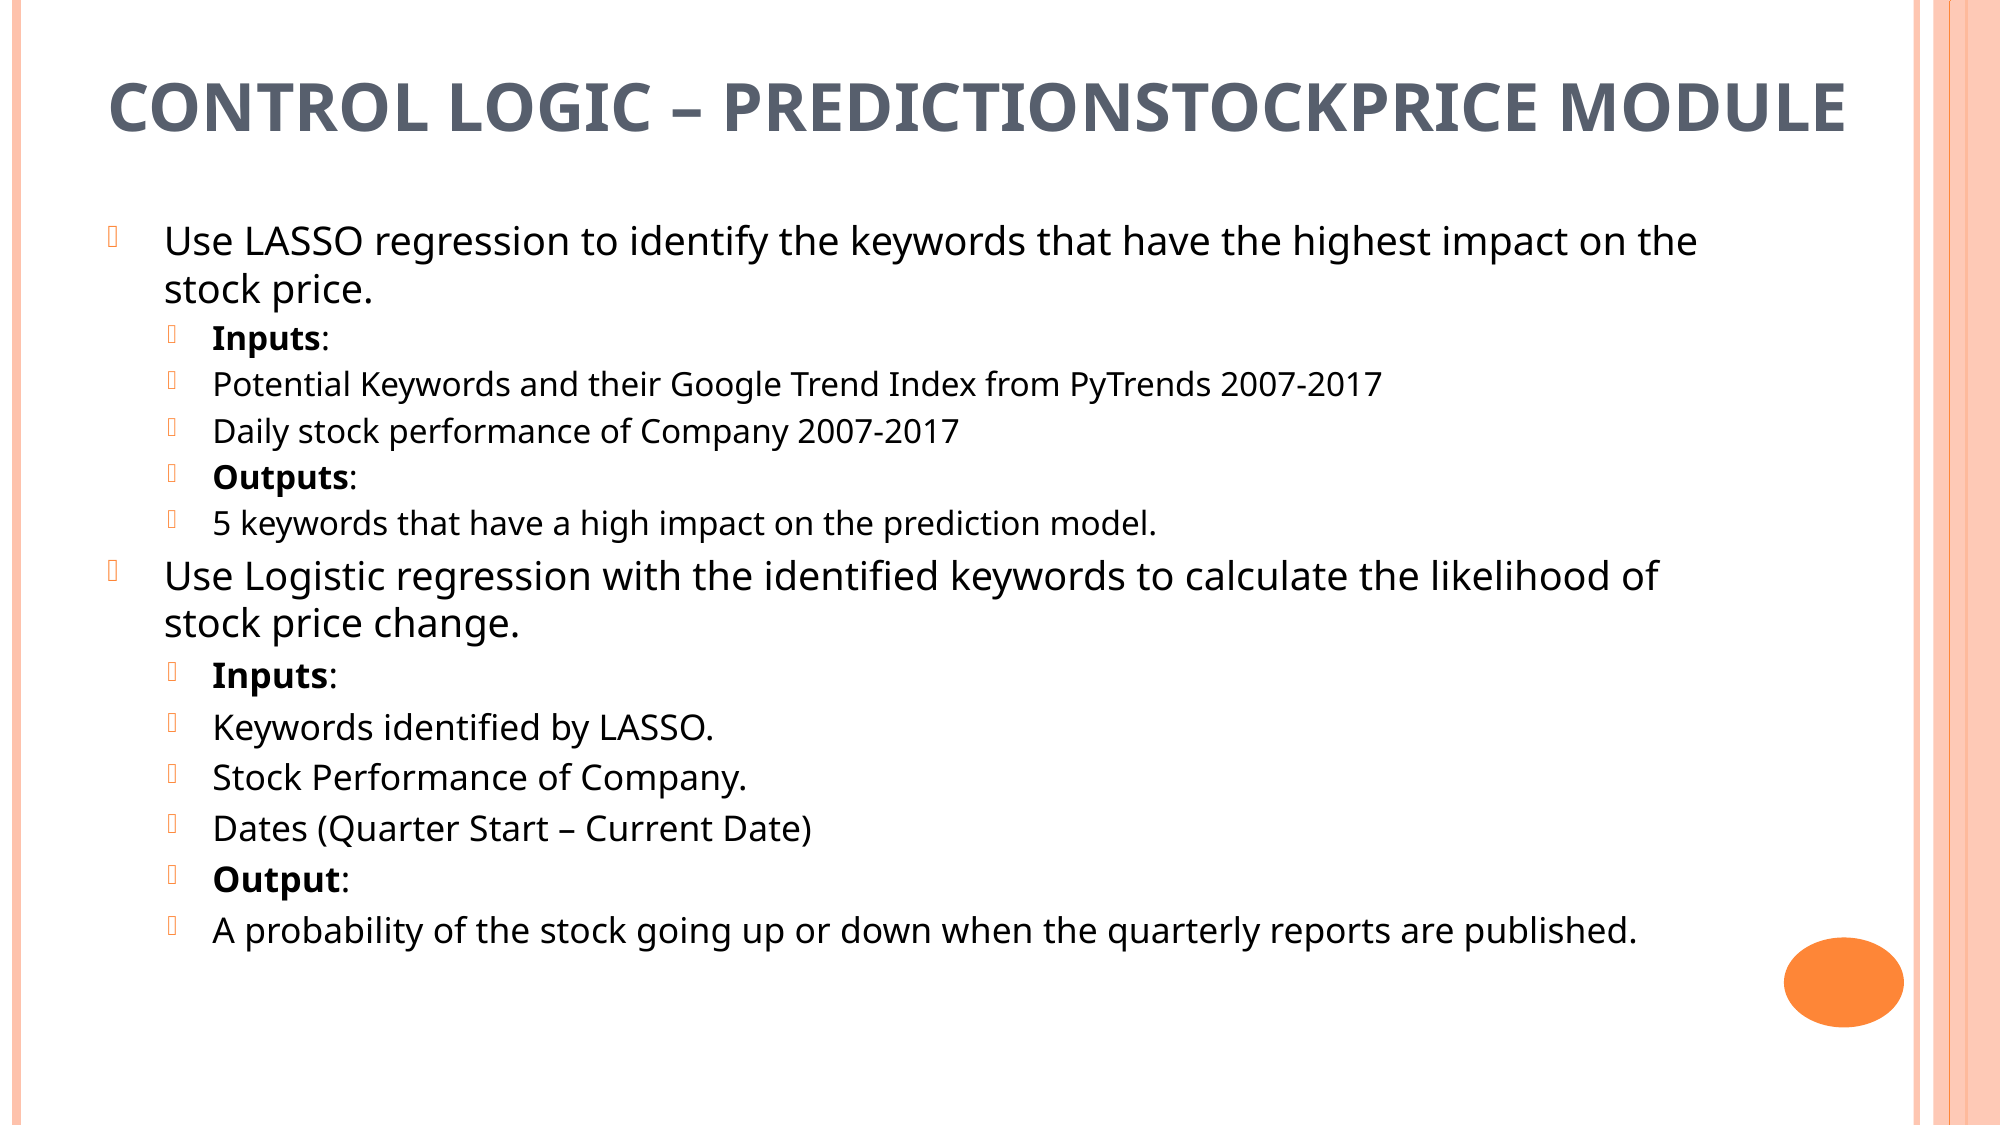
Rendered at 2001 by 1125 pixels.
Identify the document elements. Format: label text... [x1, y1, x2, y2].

title Control Logic – PredictionStockPrice Module [99, 44, 1883, 234]
list Use LASSO regression to identify the keywords that have the highest impact on the stock price. Inputs: Potential Keywords and their Google Trend Index from PyTrends 2007-2017 Daily stock performance of Company 2007-2017 Outputs: 5 keywords that have a high impact on the prediction model. Use Logistic regression with the identified keywords to calculate the likelihood of stock price change. Inputs: Keywords identified by LASSO. Stock Performance of Company. Dates (Quarter Start – Current Date) Output: A probability of the stock going up or down when the quarterly reports are published. [99, 208, 1734, 1009]
